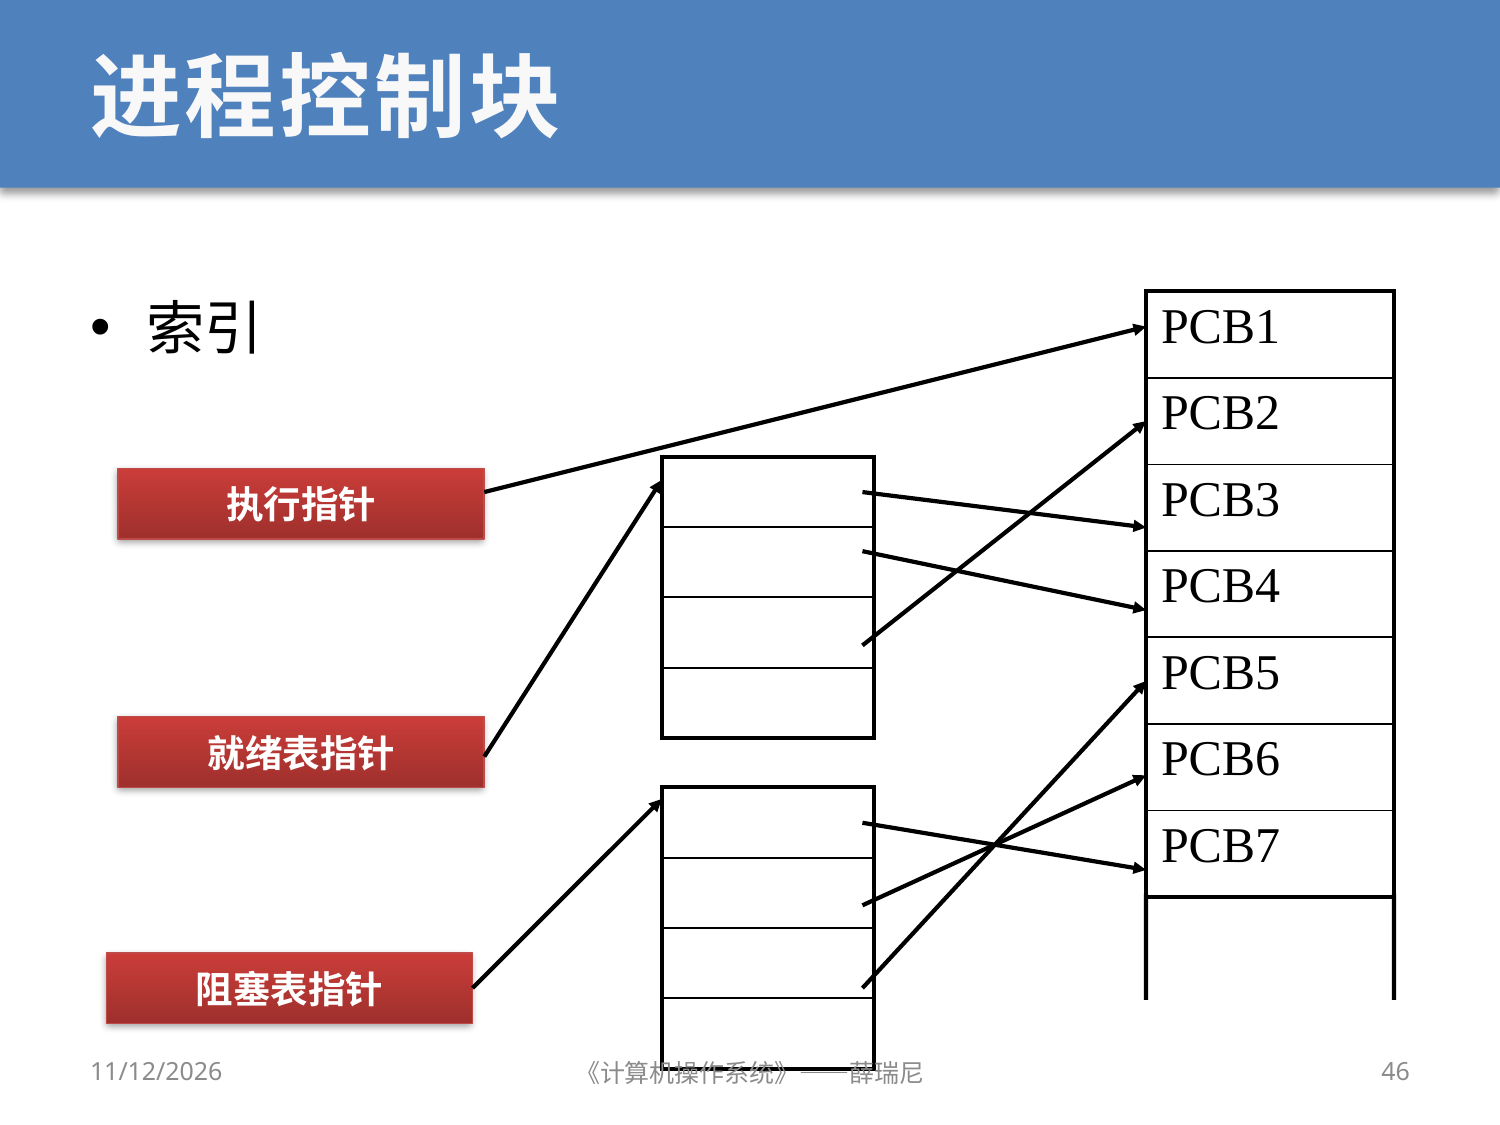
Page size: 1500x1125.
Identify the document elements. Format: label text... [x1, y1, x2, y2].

table_cell [664, 859, 872, 927]
footer 《计算机操作系统》——薛瑞尼 [512, 1042, 988, 1103]
table_cell PCB2 [1148, 379, 1392, 464]
table_cell PCB5 [1148, 638, 1392, 723]
text_box [995, 845, 1147, 874]
text_box [472, 799, 662, 989]
table_header [664, 459, 872, 526]
table_cell PCB4 [1148, 552, 1392, 636]
text_box 阻塞表指针 [106, 952, 473, 1024]
text_box [1031, 421, 1147, 513]
text_box [862, 491, 1147, 533]
text_box [862, 774, 1147, 906]
table_header [664, 789, 872, 857]
text_box [1201, 267, 1232, 343]
text_box [995, 681, 1147, 844]
table_cell [664, 669, 872, 736]
title 进程控制块 [75, 0, 1425, 188]
table_cell PCB7 [1148, 811, 1392, 895]
text_box 执行指针 [117, 468, 485, 540]
table_cell [664, 528, 872, 596]
slide_number 46 [1074, 1042, 1425, 1103]
table_cell [664, 929, 872, 997]
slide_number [75, 1042, 425, 1103]
table_cell PCB6 [1148, 725, 1392, 810]
table_cell [664, 999, 872, 1042]
table_cell [664, 598, 872, 667]
text_box [484, 323, 1147, 493]
text_box 就绪表指针 [117, 716, 485, 788]
list 索引 [75, 262, 738, 1005]
table_header PCB1 [1148, 293, 1392, 377]
table_cell PCB3 [1148, 465, 1392, 550]
text_box [862, 551, 1147, 614]
text_box [484, 480, 662, 757]
